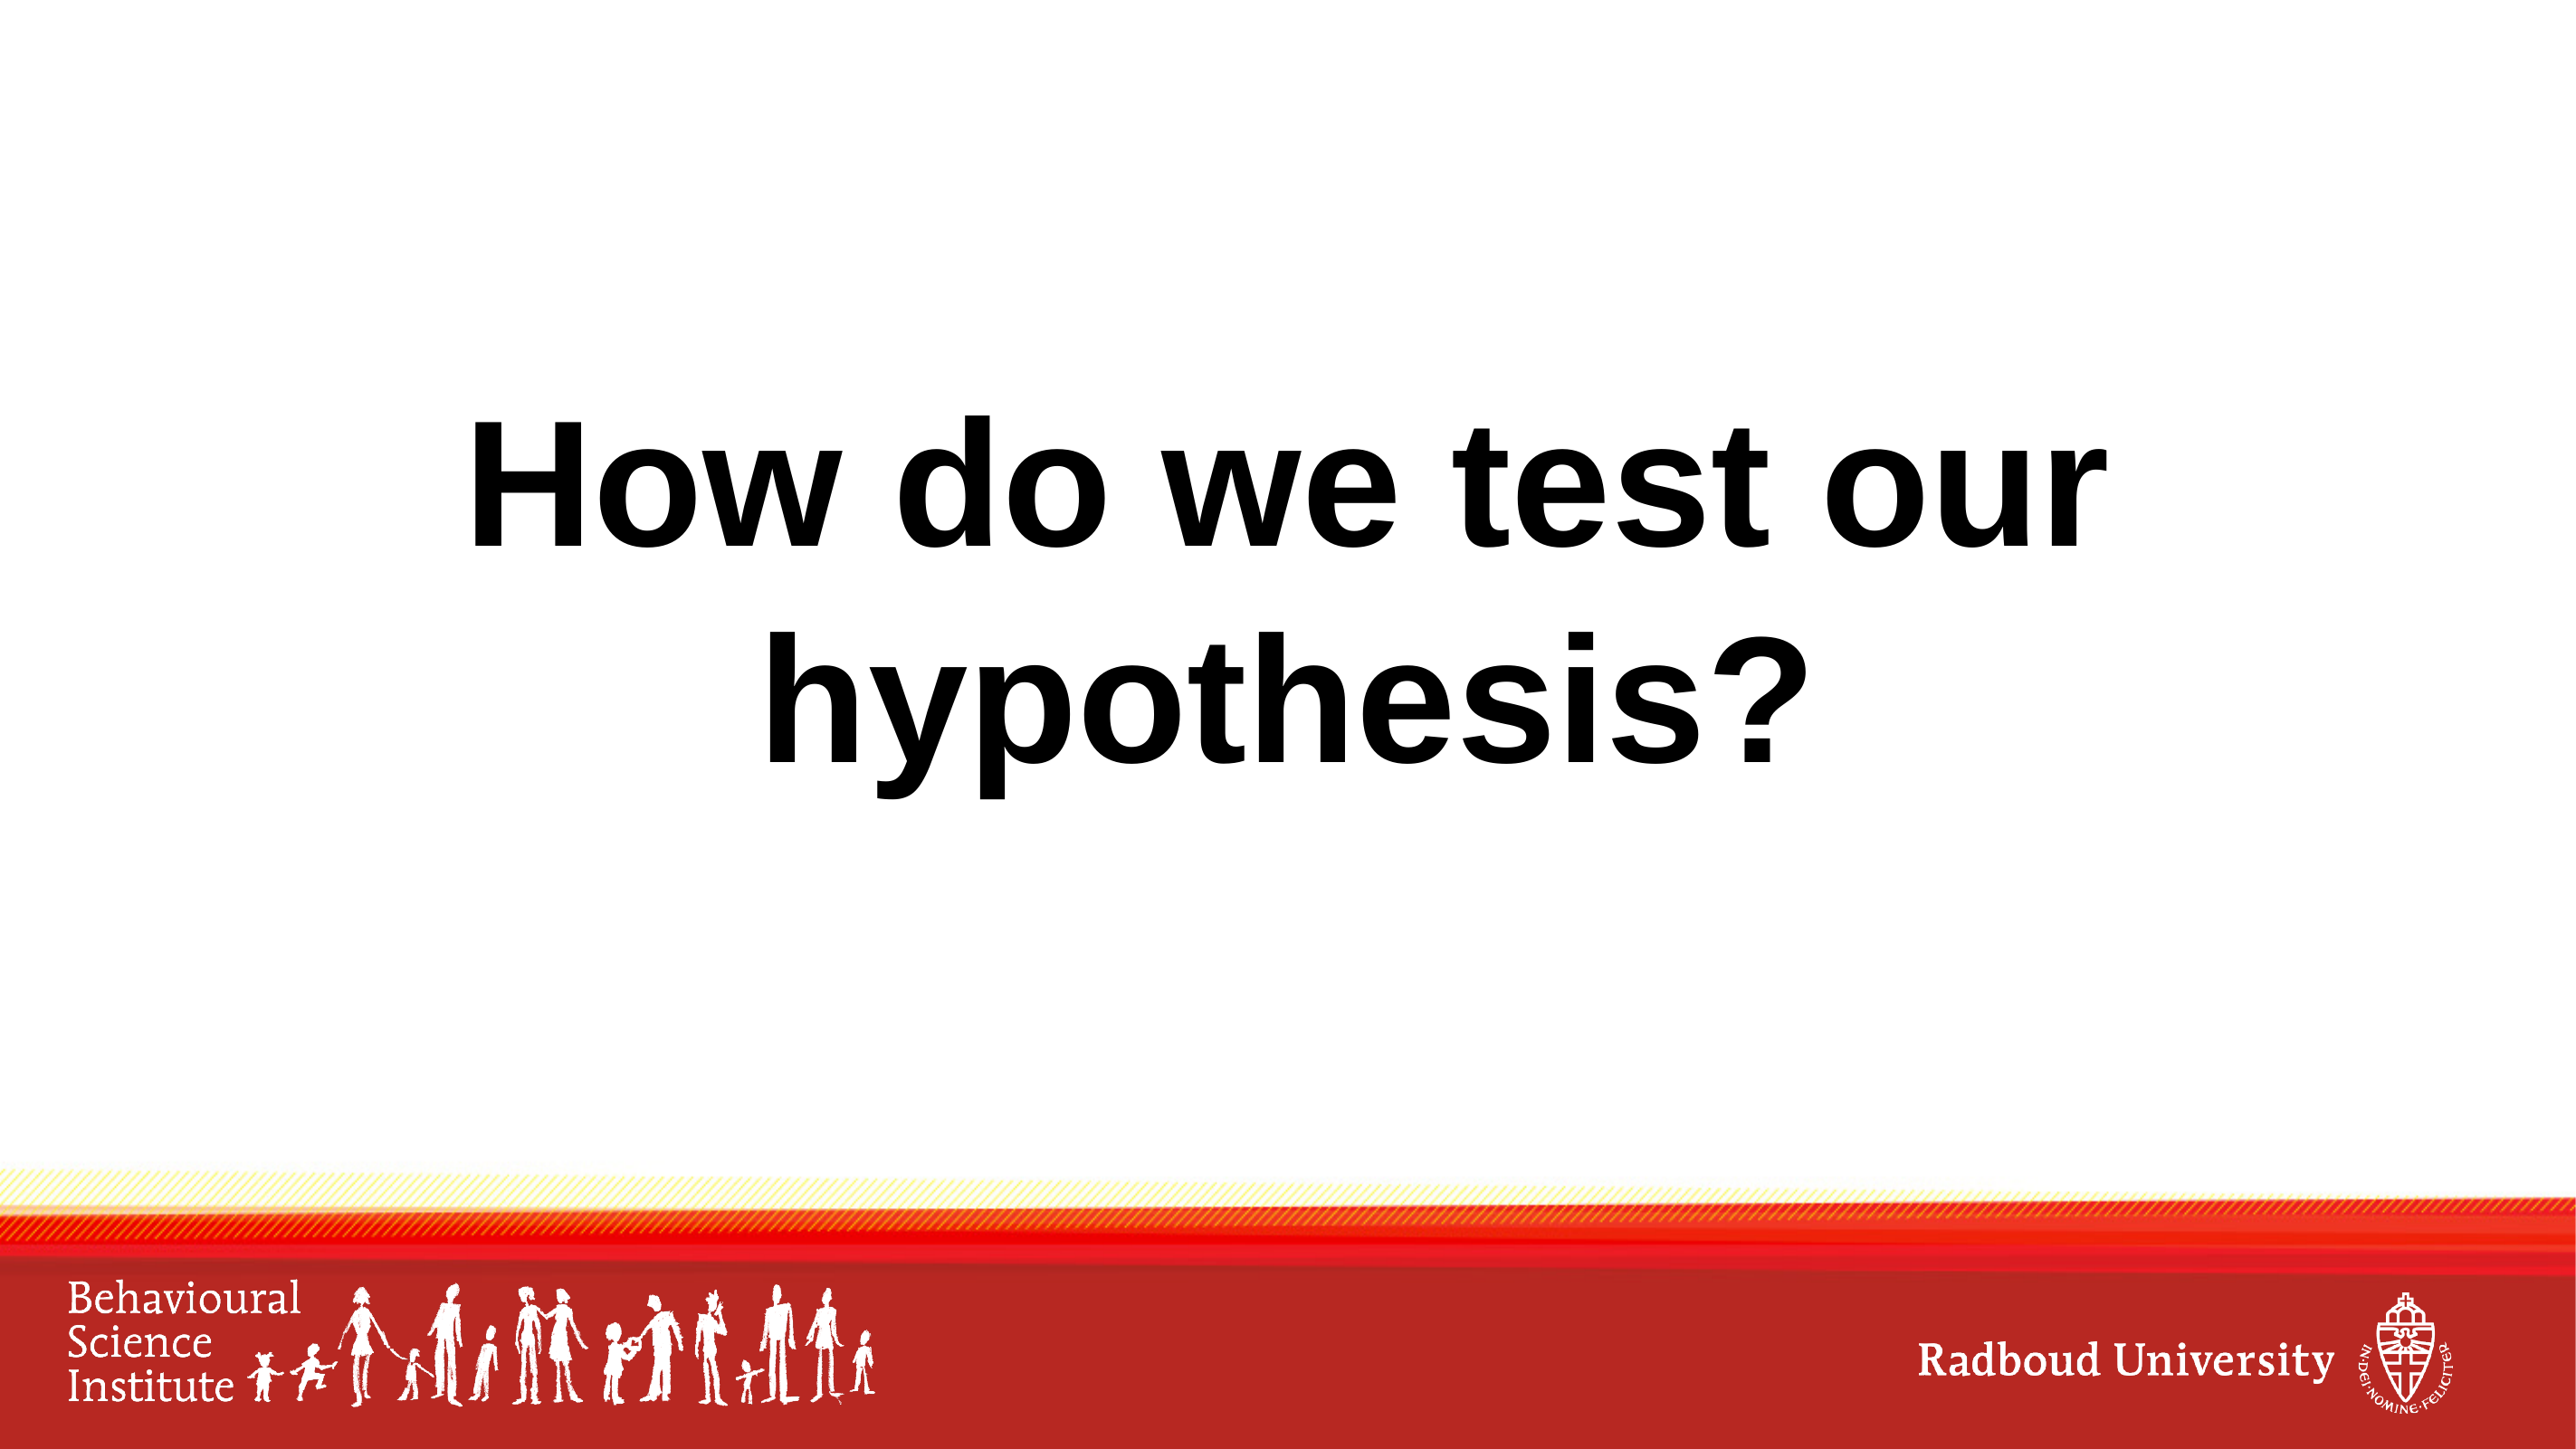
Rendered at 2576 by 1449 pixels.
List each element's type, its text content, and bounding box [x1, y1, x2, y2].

picture [0, 0, 2576, 1449]
title How do we test our hypothesis? [177, 361, 2399, 807]
